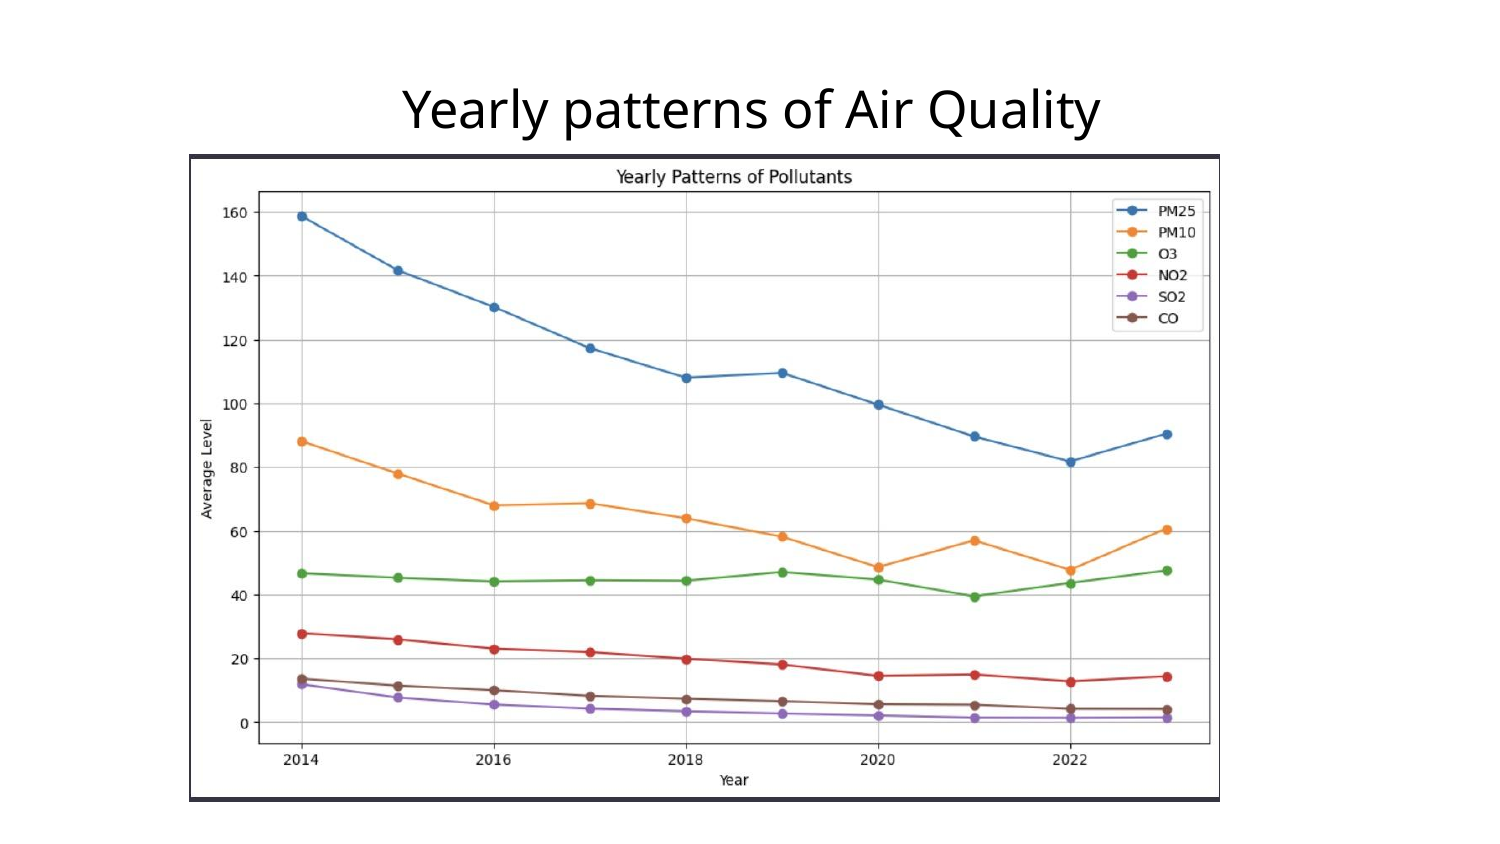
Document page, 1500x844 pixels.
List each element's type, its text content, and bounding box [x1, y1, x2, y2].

picture [188, 154, 1220, 802]
title Yearly patterns of Air Quality [79, 68, 1426, 148]
